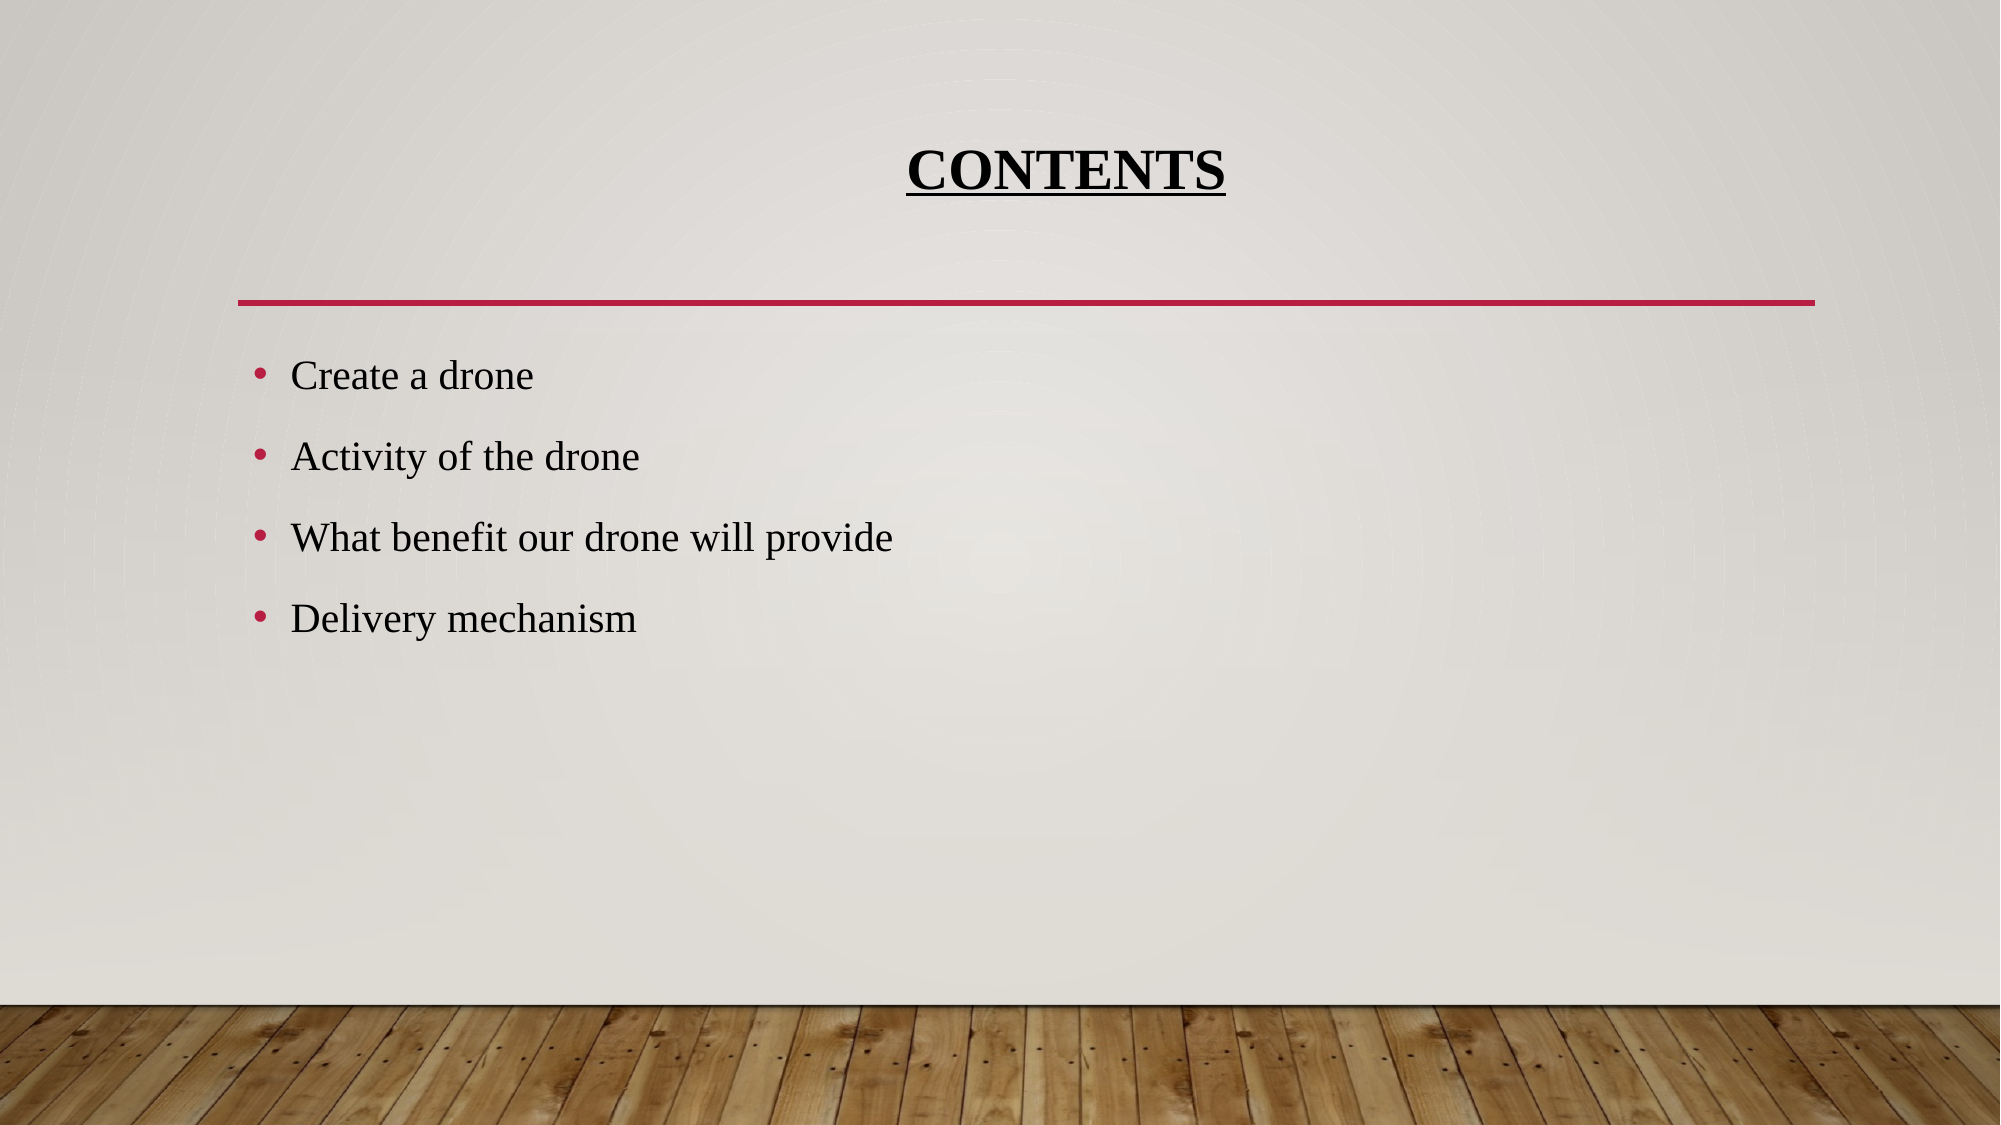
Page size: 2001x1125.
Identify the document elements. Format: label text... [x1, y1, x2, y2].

picture [0, 1005, 2000, 1125]
list Create a drone Activity of the drone What benefit our drone will provide Delivery mechanism [238, 330, 1814, 897]
title CONTENTS [278, 131, 1855, 305]
